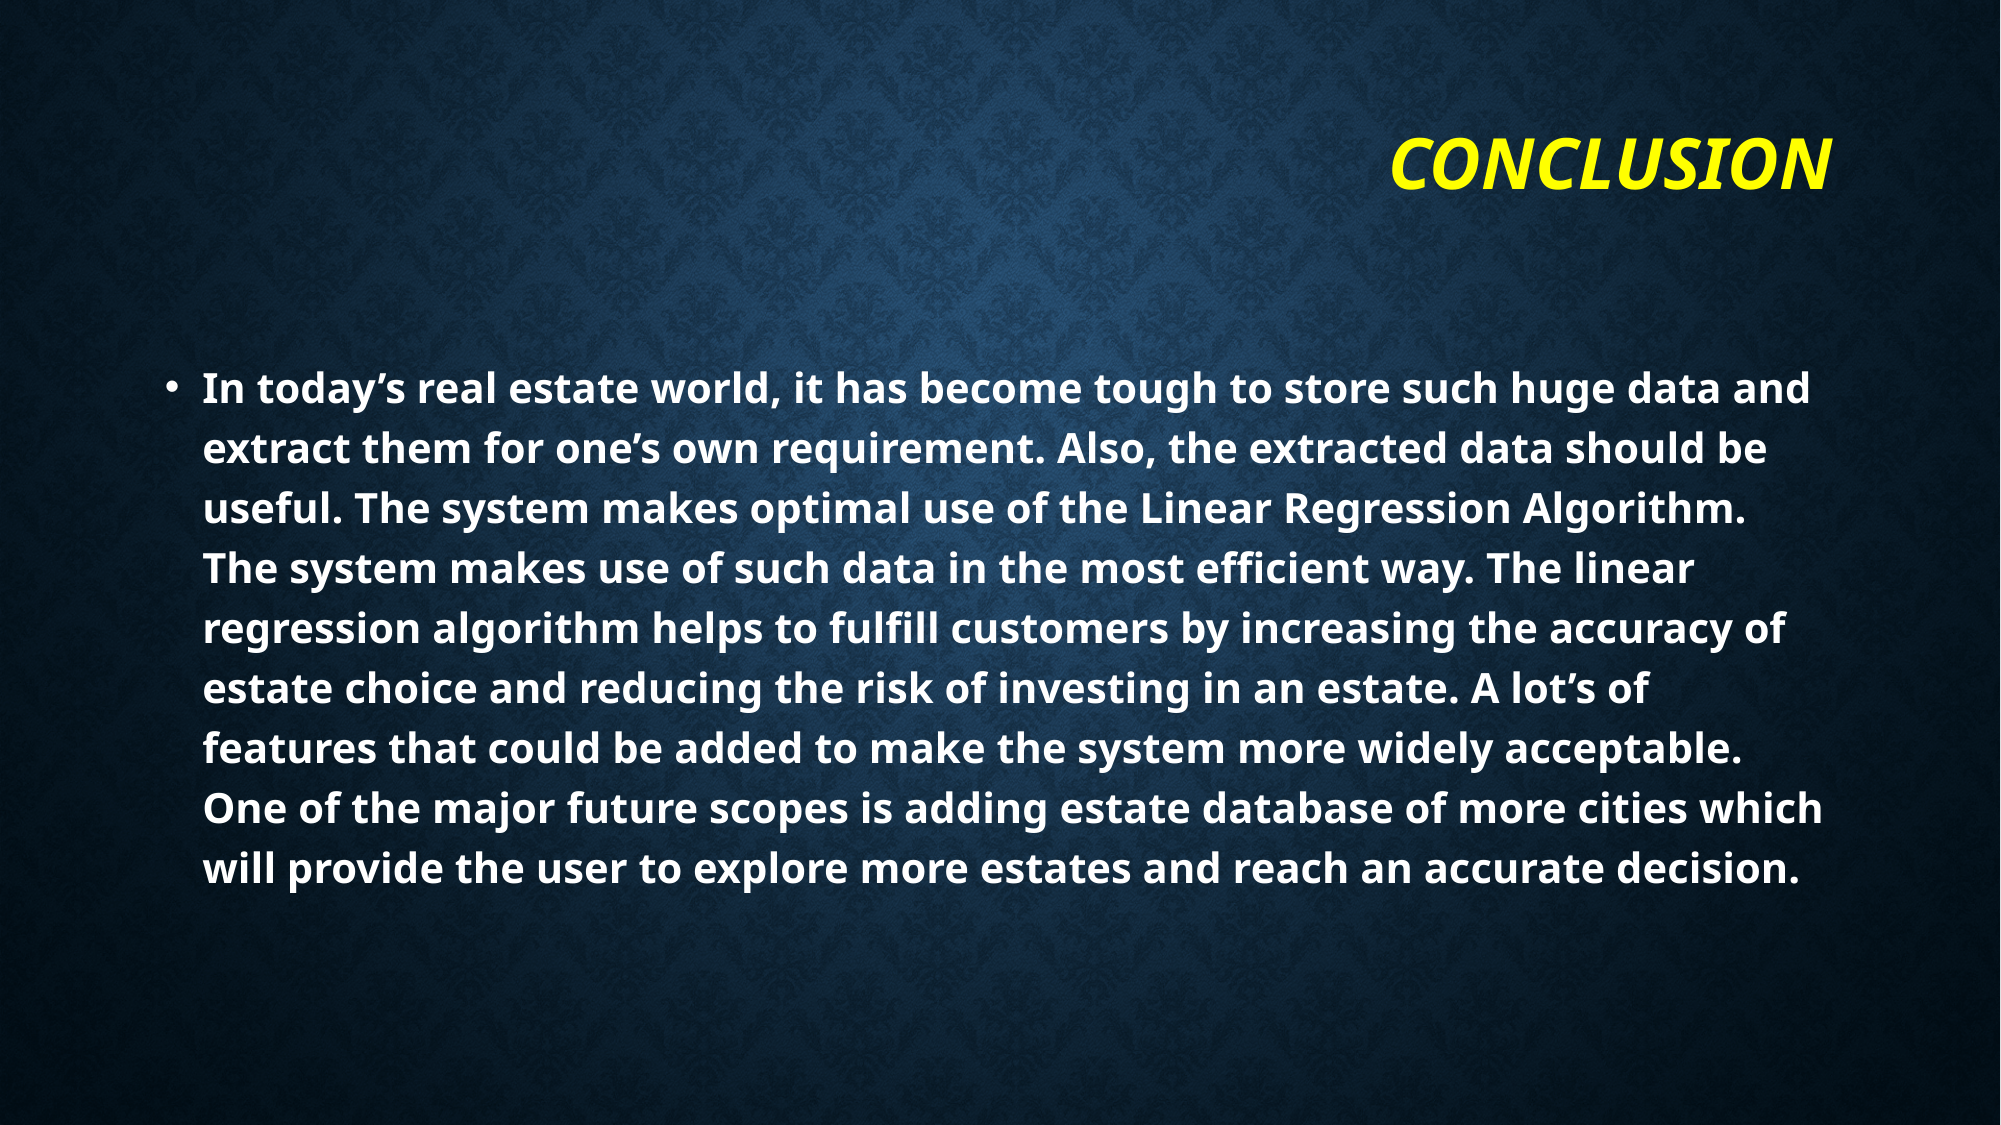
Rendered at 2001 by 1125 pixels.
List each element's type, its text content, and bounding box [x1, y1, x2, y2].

title Conclusion [149, 99, 1849, 318]
list In today’s real estate world, it has become tough to store such huge data and extract them for one’s own requirement. Also, the extracted data should be useful. The system makes optimal use of the Linear Regression Algorithm. The system makes use of such data in the most efficient way. The linear regression algorithm helps to fulfill customers by increasing the accuracy of estate choice and reducing the risk of investing in an estate. A lot’s of features that could be added to make the system more widely acceptable. One of the major future scopes is adding estate database of more cities which will provide the user to explore more estates and reach an accurate decision. [149, 343, 1849, 950]
